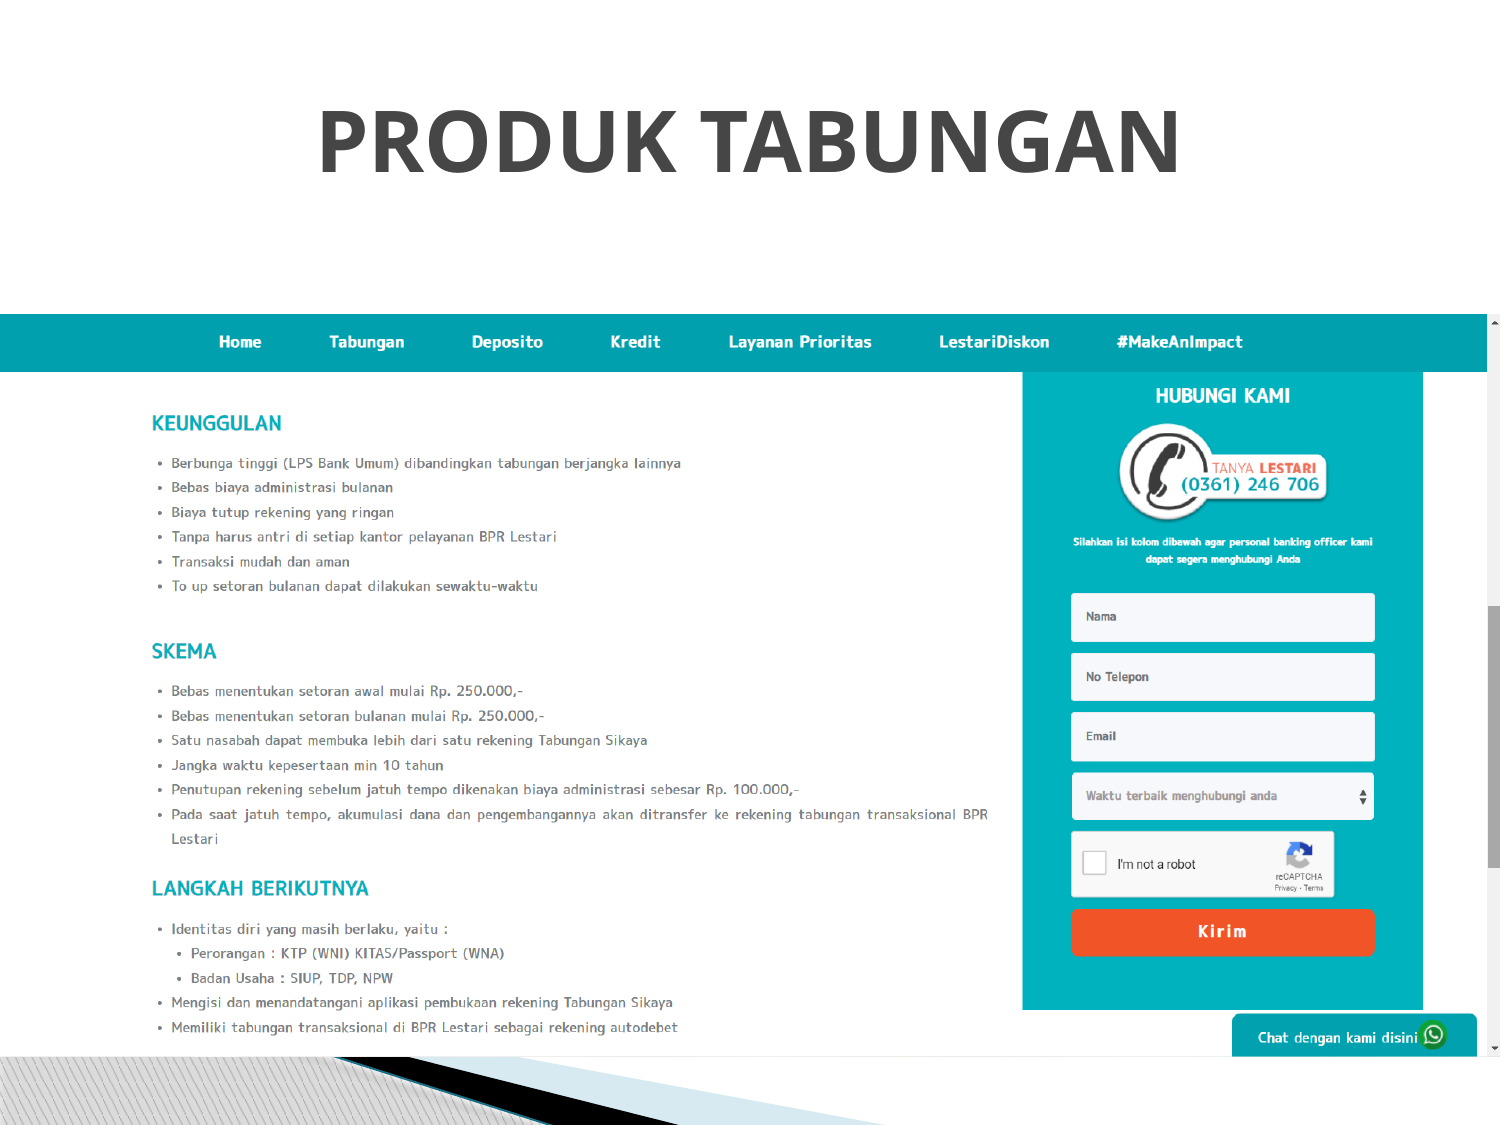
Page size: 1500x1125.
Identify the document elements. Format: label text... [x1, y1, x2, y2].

title PRODUK TABUNGAN [75, 45, 1425, 233]
picture [0, 314, 1500, 1057]
